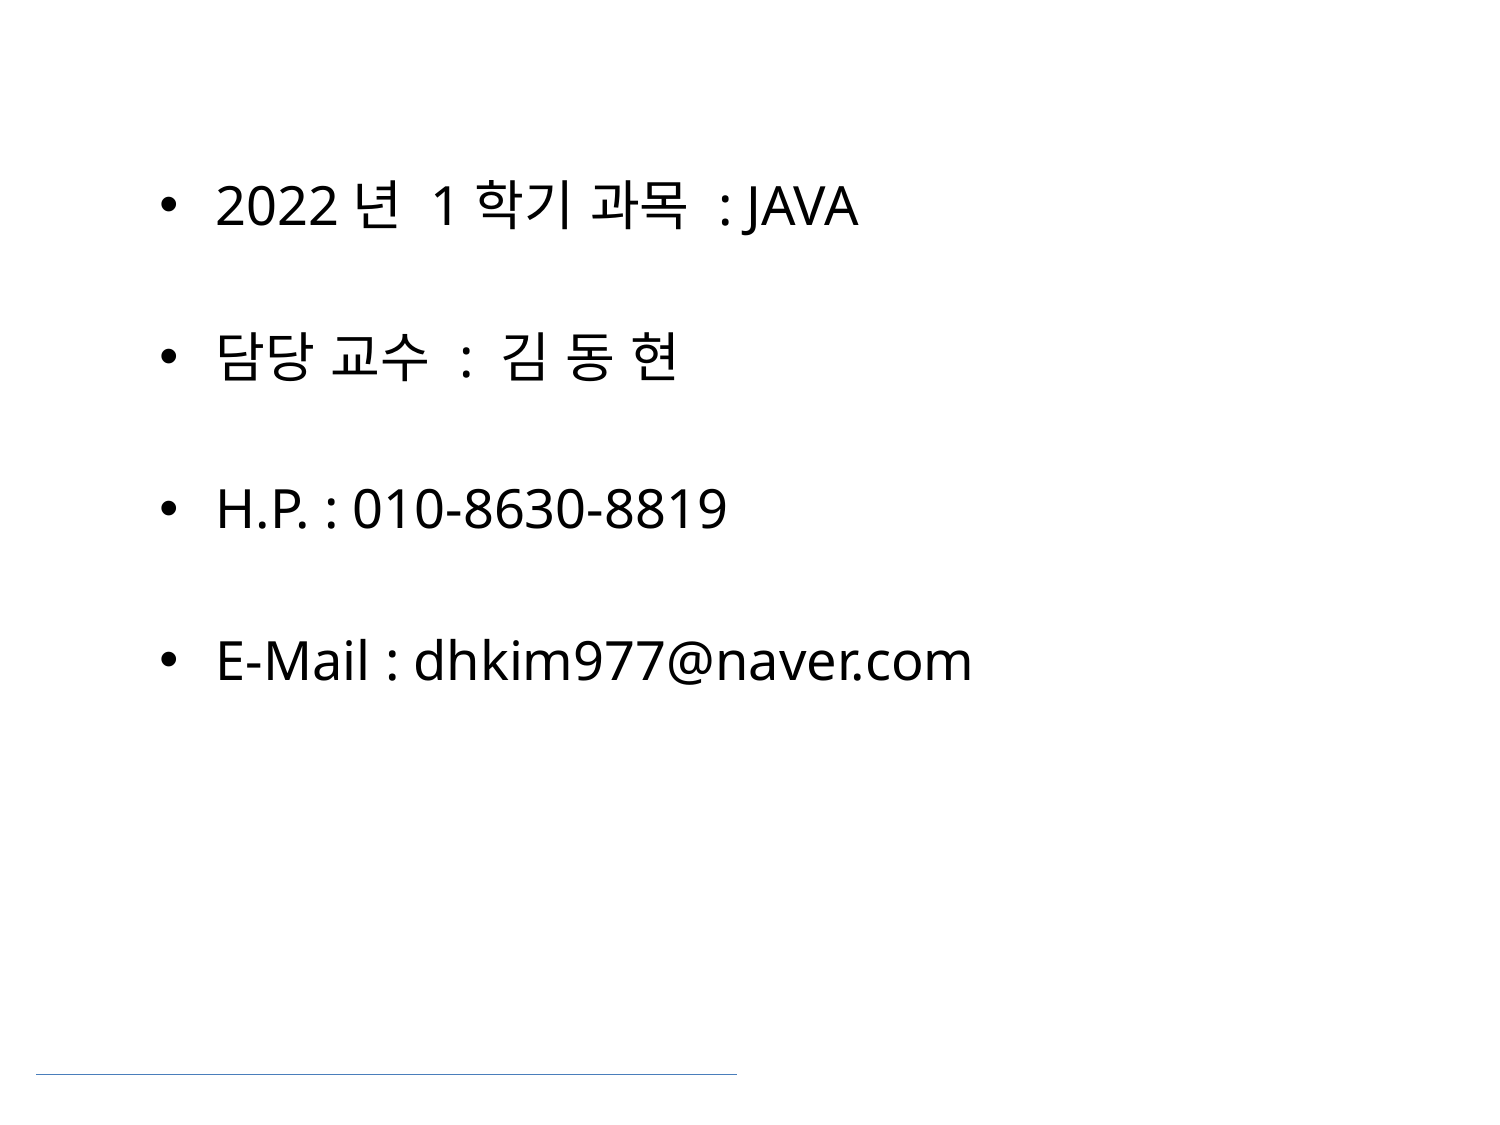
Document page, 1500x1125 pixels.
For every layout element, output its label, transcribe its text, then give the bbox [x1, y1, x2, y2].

text_box 2022년 1학기 과목 : JAVA 담당 교수 : 김 동 현 H.P. : 010-8630-8819 E-Mail : dhkim977@naver.com [144, 163, 1334, 991]
